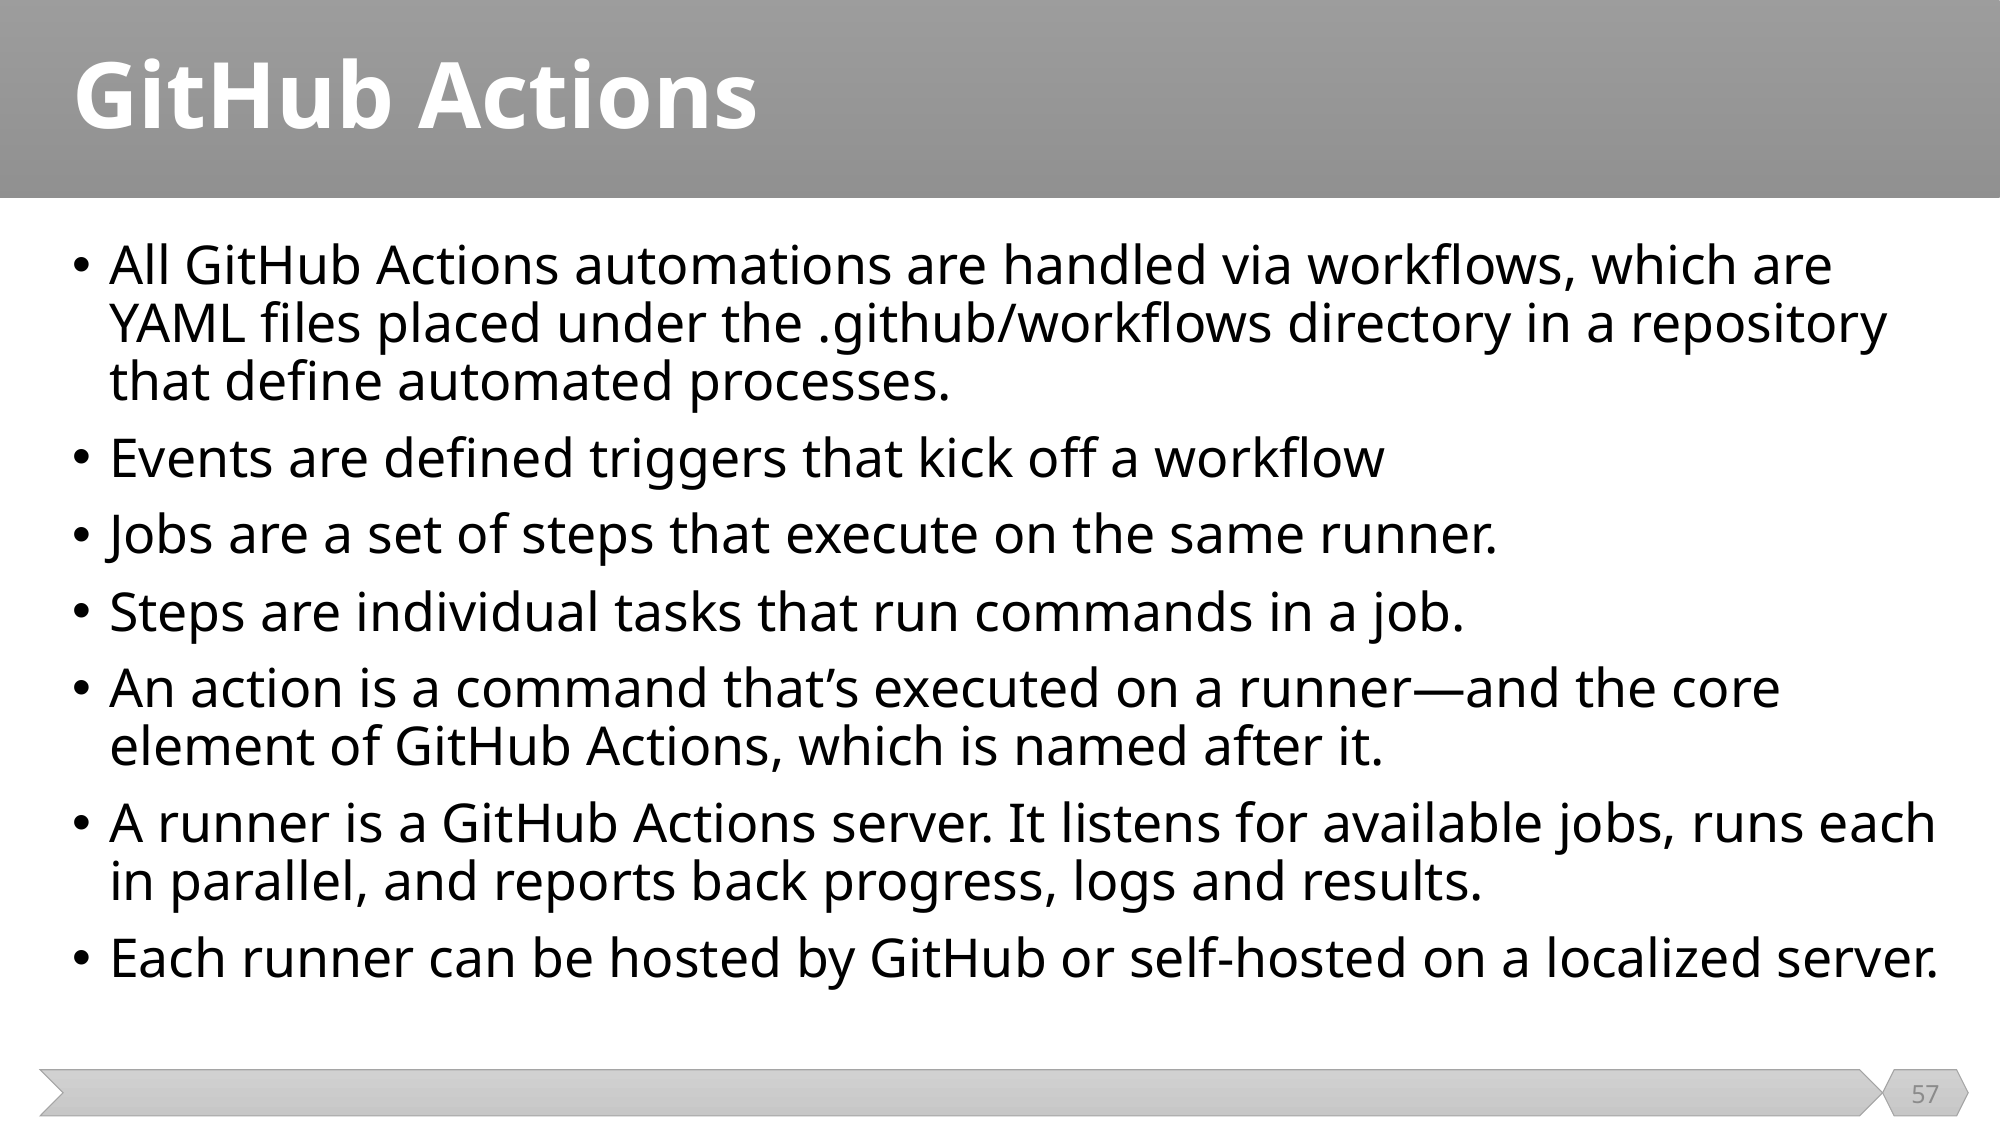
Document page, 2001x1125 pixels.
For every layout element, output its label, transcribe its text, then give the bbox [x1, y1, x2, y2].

title GitHub Actions [56, 0, 1969, 199]
list All GitHub Actions automations are handled via workflows, which are YAML files placed under the .github/workflows directory in a repository that define automated processes. Events are defined triggers that kick off a workflow Jobs are a set of steps that execute on the same runner. Steps are individual tasks that run commands in a job. An action is a command that’s executed on a runner—and the core element of GitHub Actions, which is named after it. A runner is a GitHub Actions server. It listens for available jobs, runs each in parallel, and reports back progress, logs and results. Each runner can be hosted by GitHub or self-hosted on a localized server. [56, 230, 1969, 1010]
slide_number 57 [1882, 1065, 1969, 1125]
